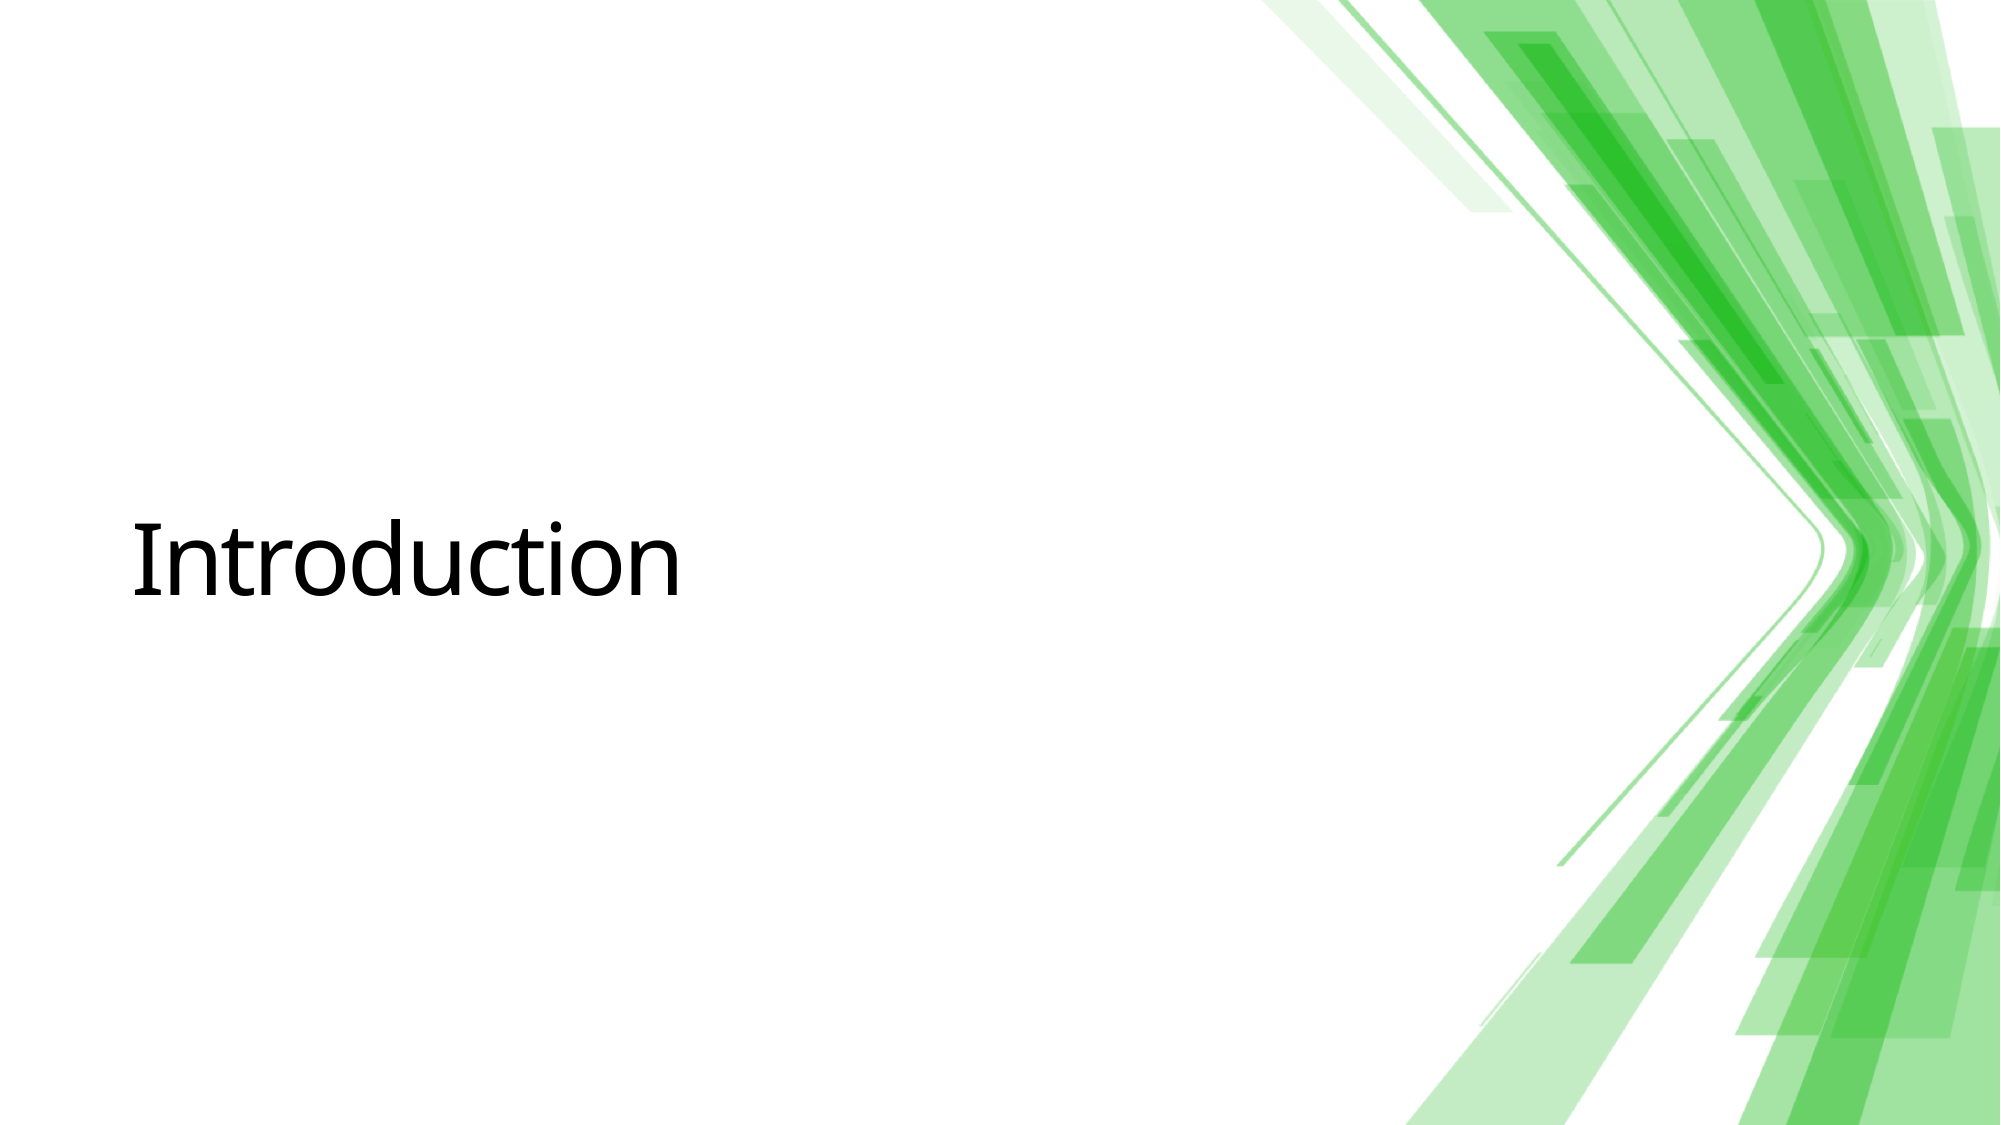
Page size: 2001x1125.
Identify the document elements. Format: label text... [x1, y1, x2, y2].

picture [1260, 0, 2000, 1125]
title Introduction [131, 328, 1395, 799]
